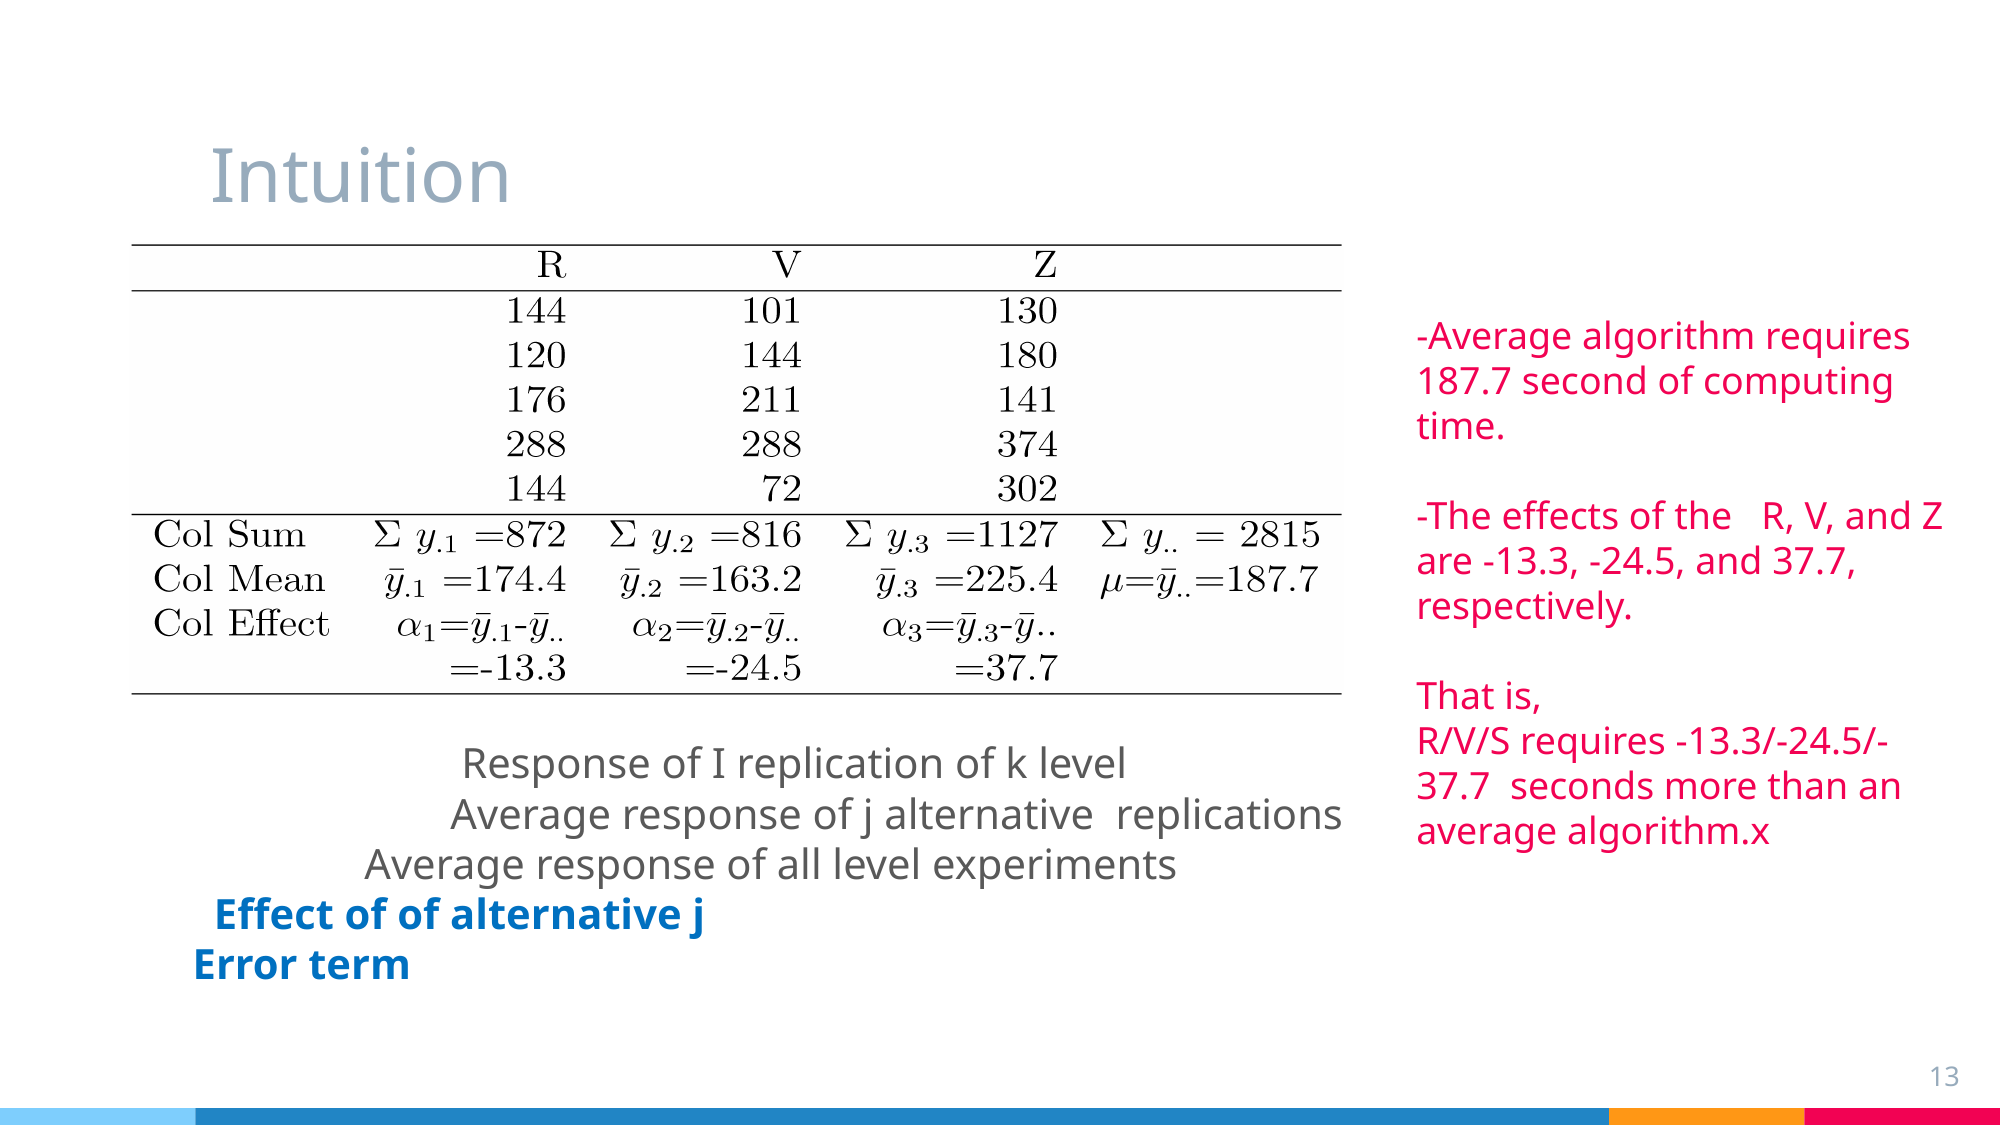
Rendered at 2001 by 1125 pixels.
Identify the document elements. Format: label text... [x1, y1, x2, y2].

picture [129, 242, 1344, 695]
slide_number 13 [1854, 1043, 1975, 1113]
text_box -Average algorithm requires 187.7 second of computing time. -The effects of the R, V, and Z are -13.3, -24.5, and 37.7, respectively. That is, R/V/S requires -13.3/-24.5/-37.7 seconds more than an average algorithm.x [1401, 304, 1975, 860]
list [195, 300, 1609, 1078]
title Intuition [195, 45, 1609, 233]
